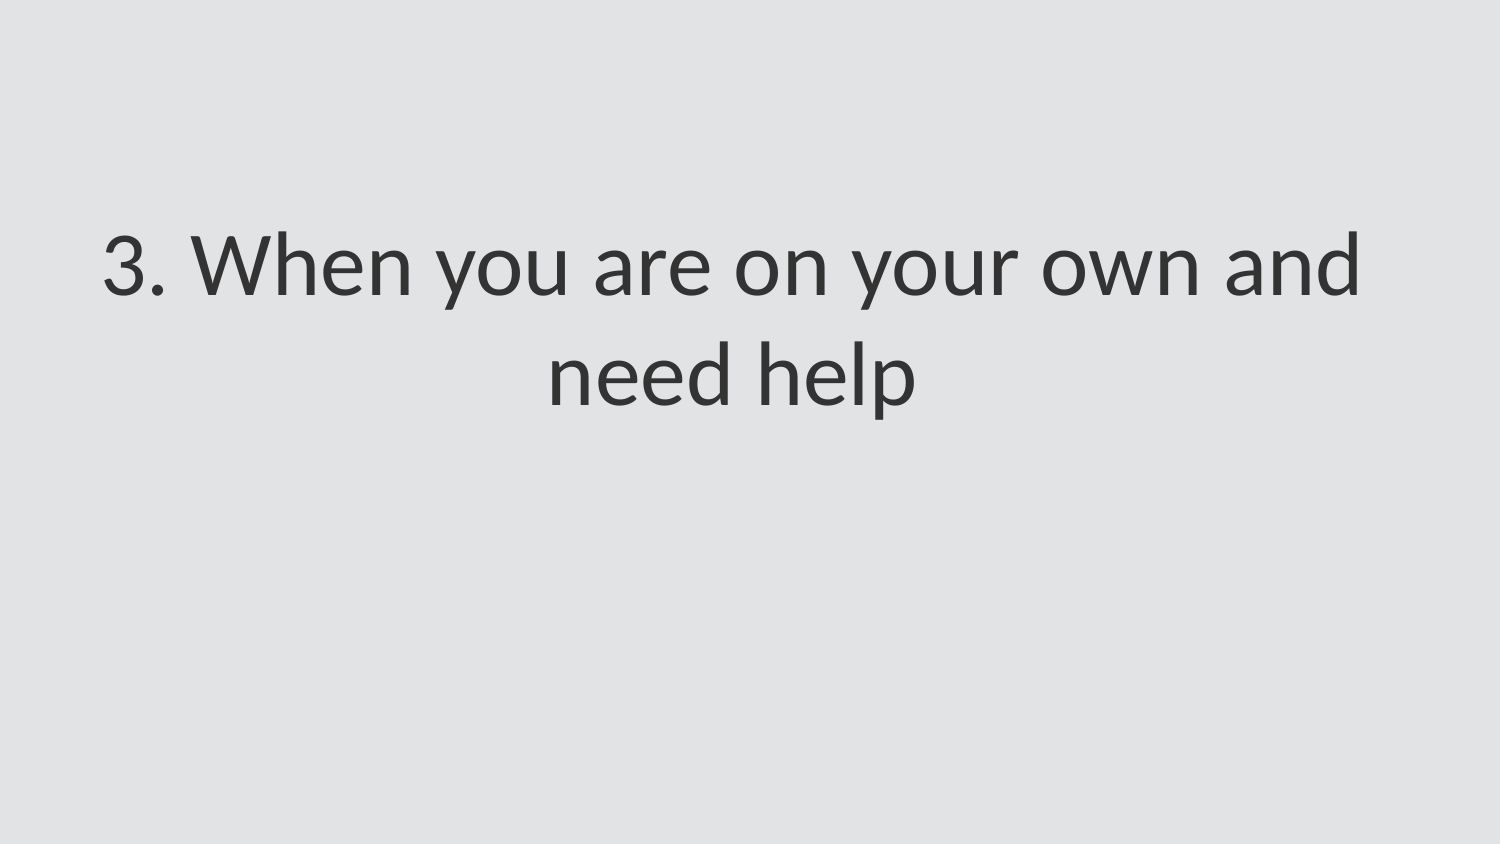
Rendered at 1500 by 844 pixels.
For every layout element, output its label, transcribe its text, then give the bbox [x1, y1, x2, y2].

list 3. When you are on your own and need help [66, 50, 1399, 578]
